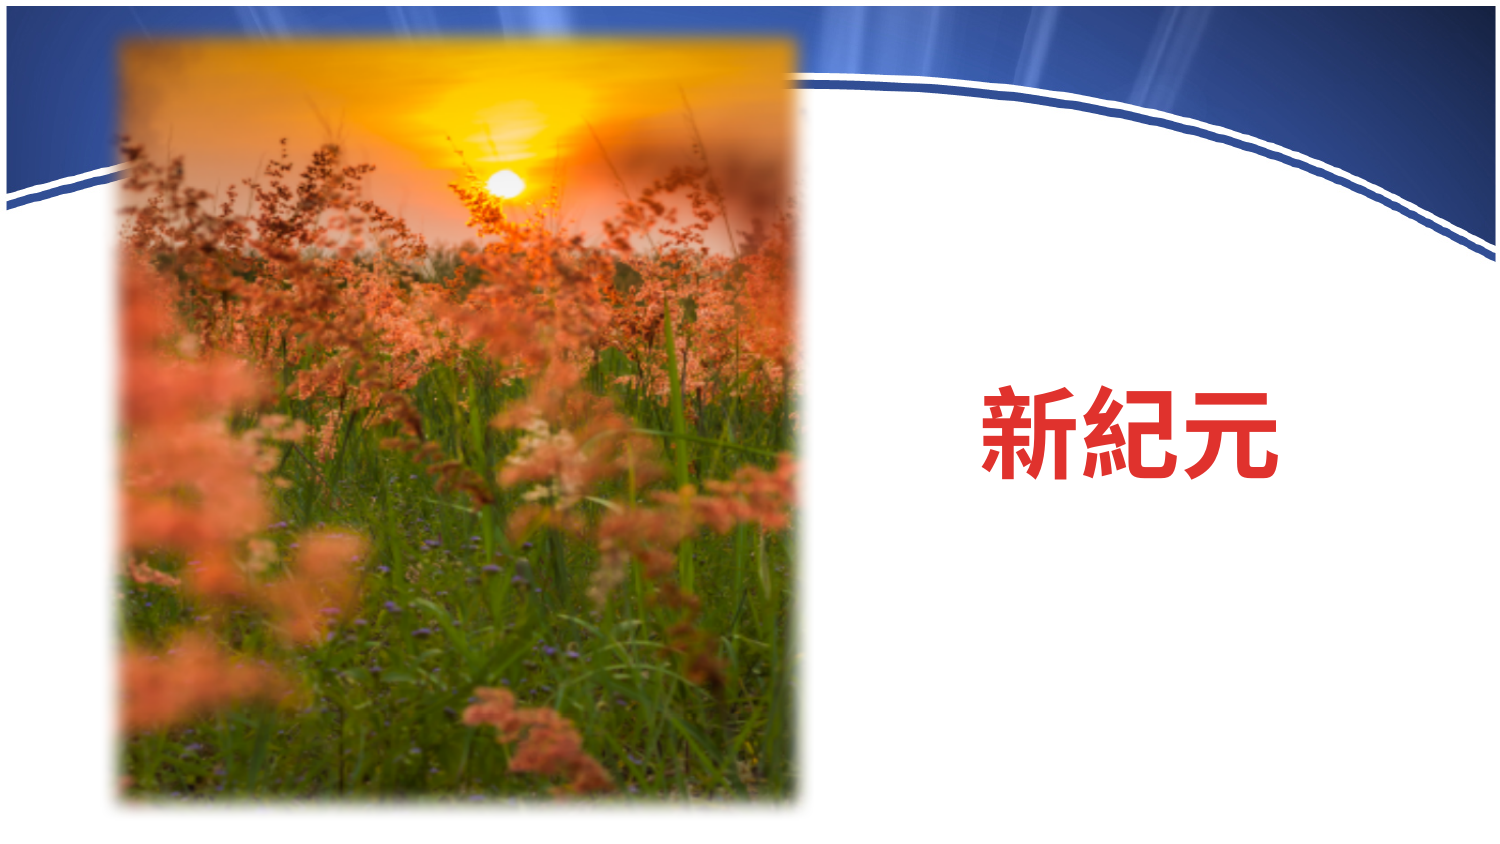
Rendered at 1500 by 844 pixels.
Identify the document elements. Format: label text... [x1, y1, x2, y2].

text_box 新紀元 [964, 303, 1297, 499]
picture [0, 0, 1500, 844]
